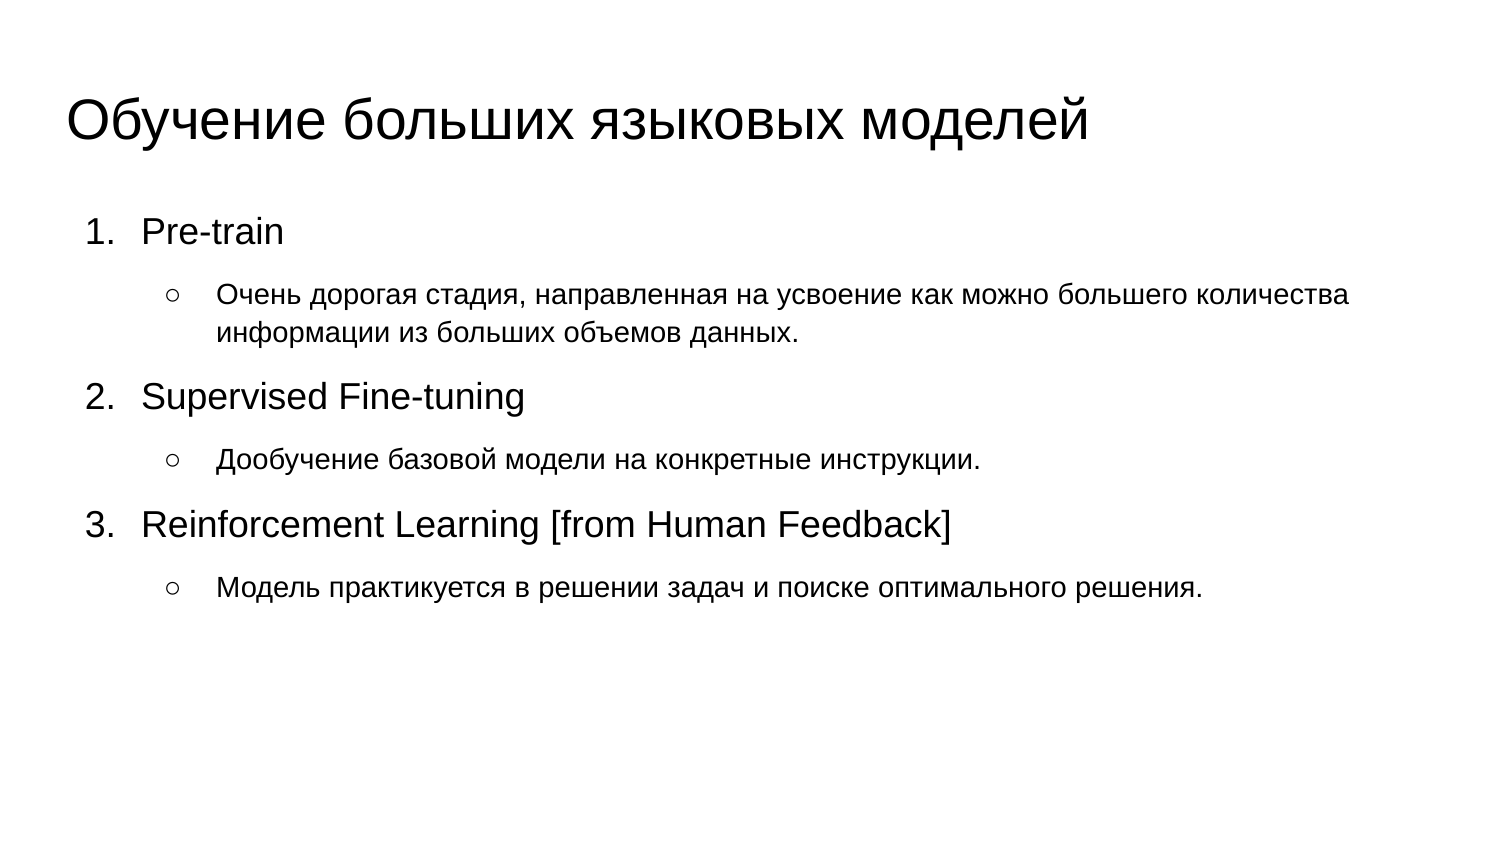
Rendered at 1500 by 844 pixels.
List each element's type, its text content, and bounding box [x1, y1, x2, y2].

list Pre-train Очень дорогая стадия, направленная на усвоение как можно большего количества информации из больших объемов данных. Supervised Fine-tuning Дообучение базовой модели на конкретные инструкции. Reinforcement Learning [from Human Feedback] Модель практикуется в решении задач и поиске оптимального решения. [51, 189, 1449, 750]
title Обучение больших языковых моделей [51, 72, 1449, 167]
